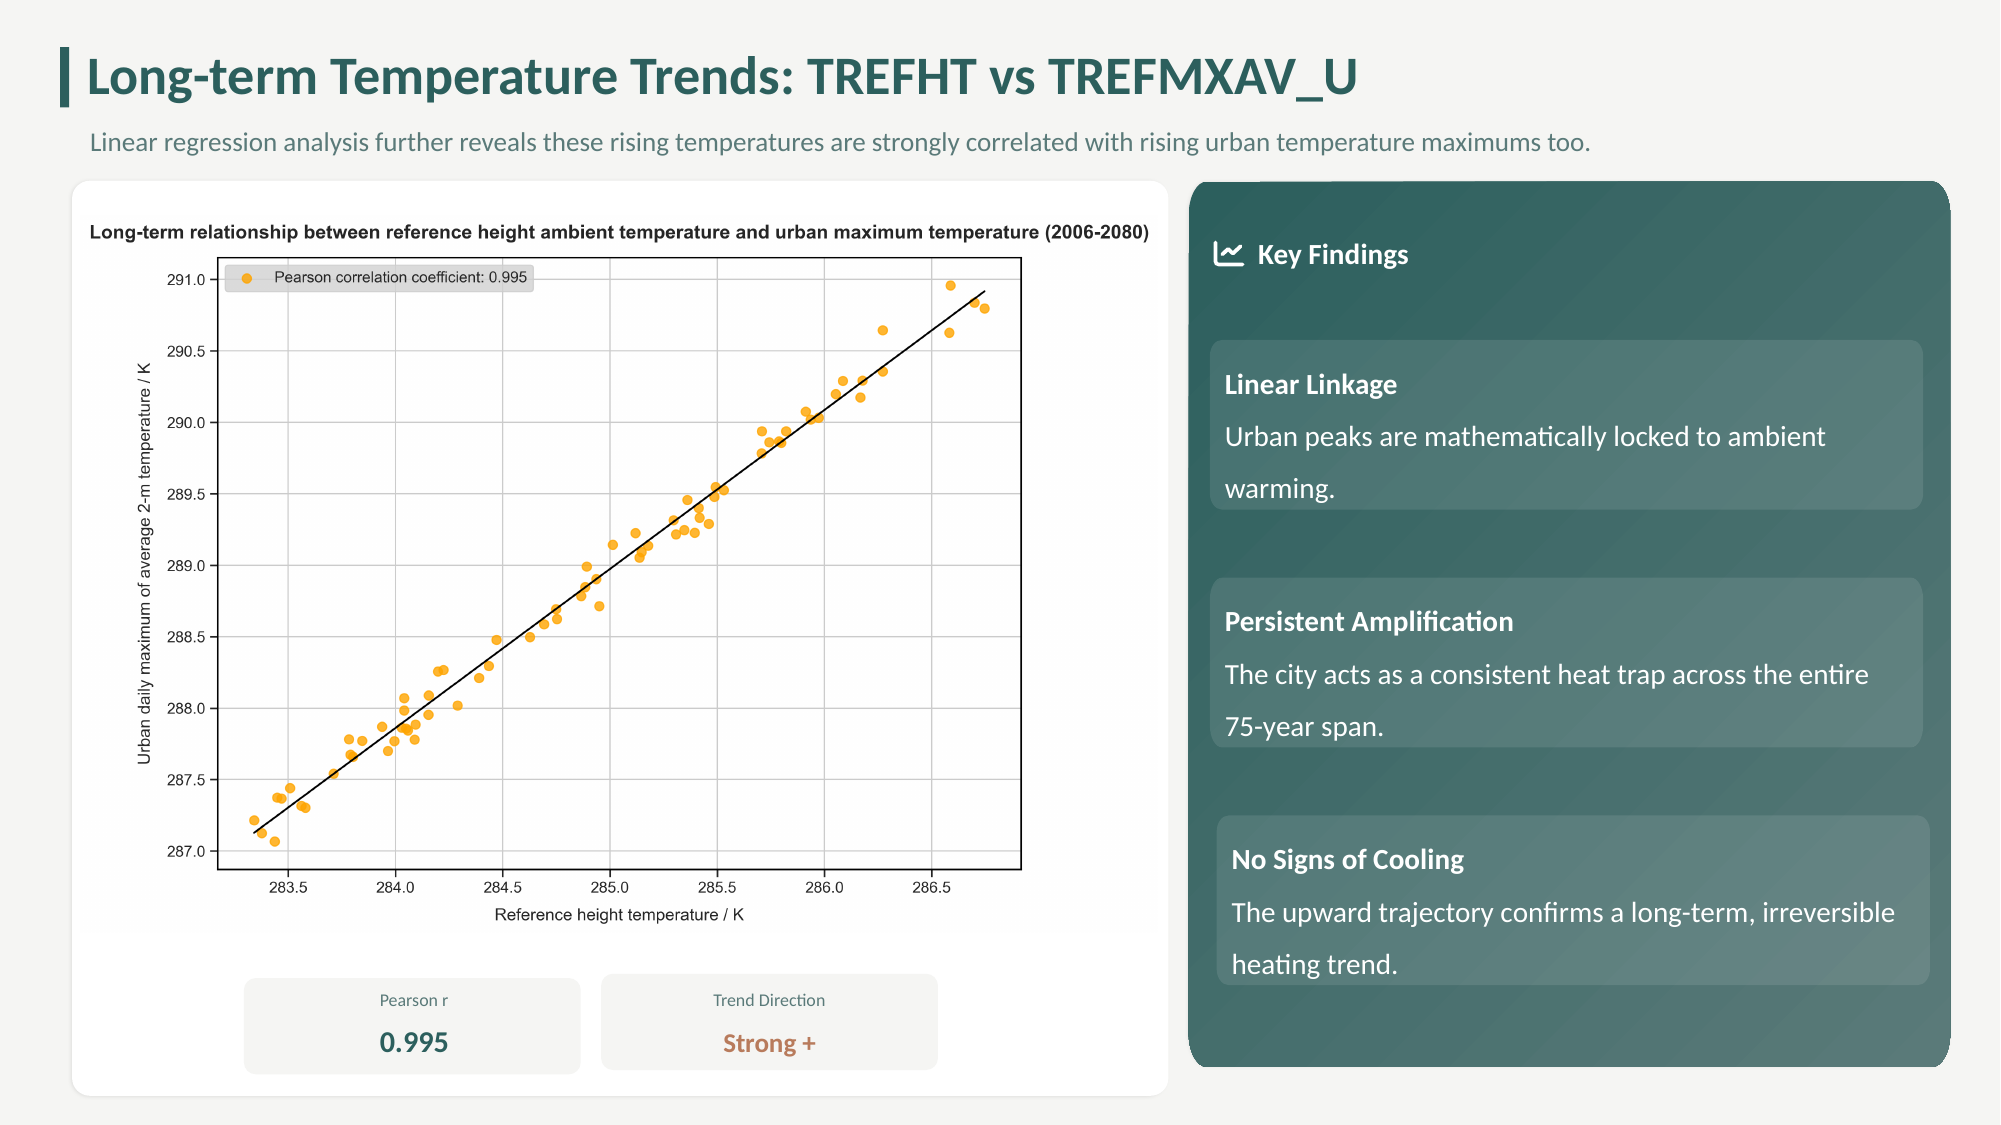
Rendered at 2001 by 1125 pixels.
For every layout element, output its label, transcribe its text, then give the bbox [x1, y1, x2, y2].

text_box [72, 180, 1169, 1096]
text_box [1188, 181, 1951, 1067]
text_box Long-term Temperature Trends: TREFHT vs TREFMXAV_U [87, 47, 1446, 108]
text_box Linear regression analysis further reveals these rising temperatures are strongly correlated with rising urban temperature maximums too. [90, 114, 1954, 157]
picture [80, 215, 1158, 933]
text_box [60, 47, 70, 108]
